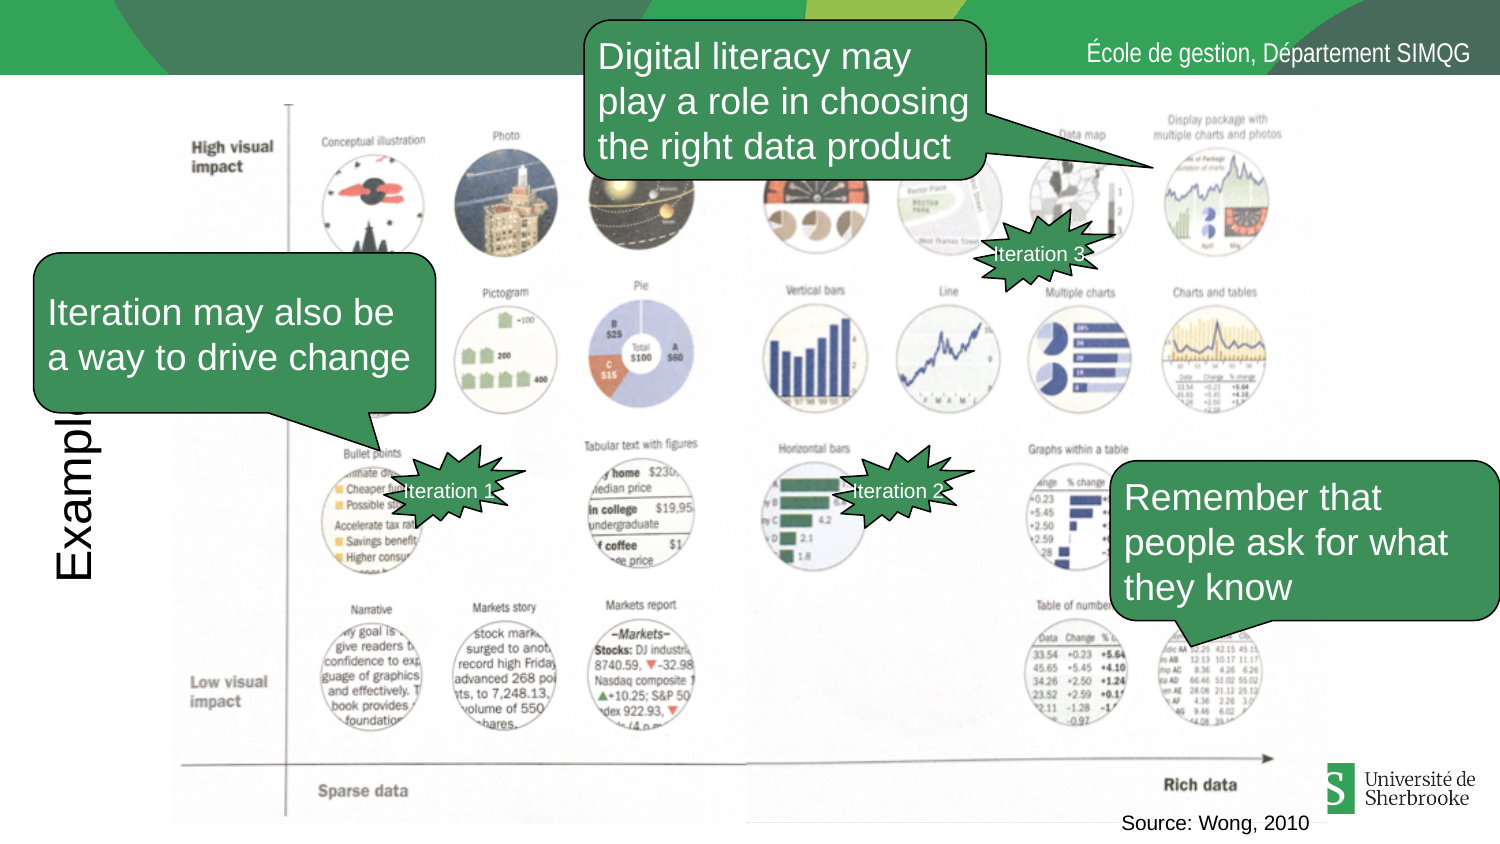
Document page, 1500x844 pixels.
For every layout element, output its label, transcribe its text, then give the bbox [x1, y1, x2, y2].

text_box Example [33, 391, 109, 682]
text_box Remember that people ask for what they know [1333, 460, 1500, 621]
picture [0, 0, 1500, 75]
text_box Iteration may also be a way to drive change [33, 252, 166, 413]
text_box Source: Wong, 2010 [1106, 832, 1325, 842]
text_box Digital literacy may play a role in choosing the right data product [584, 20, 987, 103]
picture [1329, 763, 1475, 814]
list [171, 104, 1329, 824]
